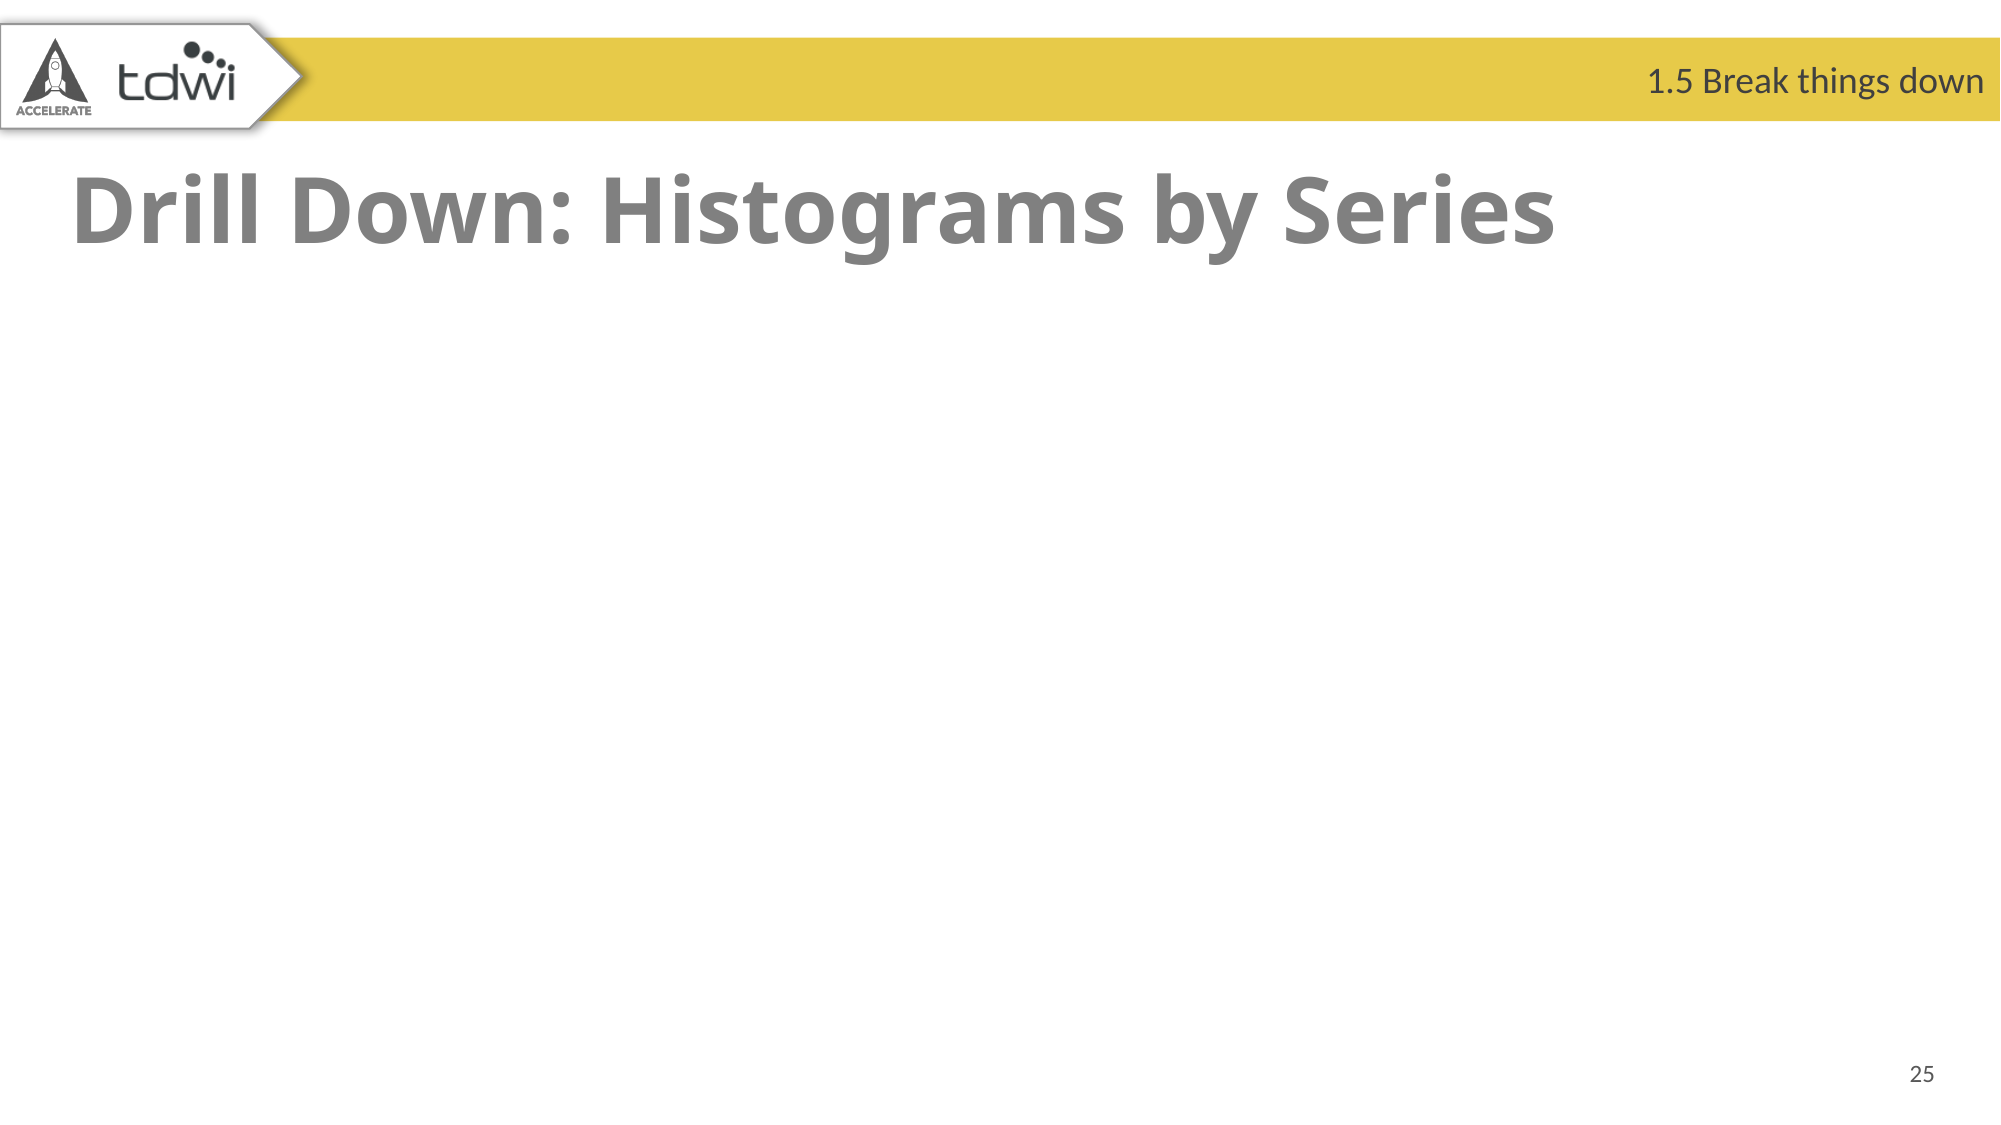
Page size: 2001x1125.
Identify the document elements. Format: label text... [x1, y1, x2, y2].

title Drill Down: Histograms by Series [54, 150, 1950, 278]
slide_number 25 [1500, 1042, 1950, 1103]
picture [115, 35, 239, 108]
text_box 1.5 Break things down [1393, 48, 2000, 109]
